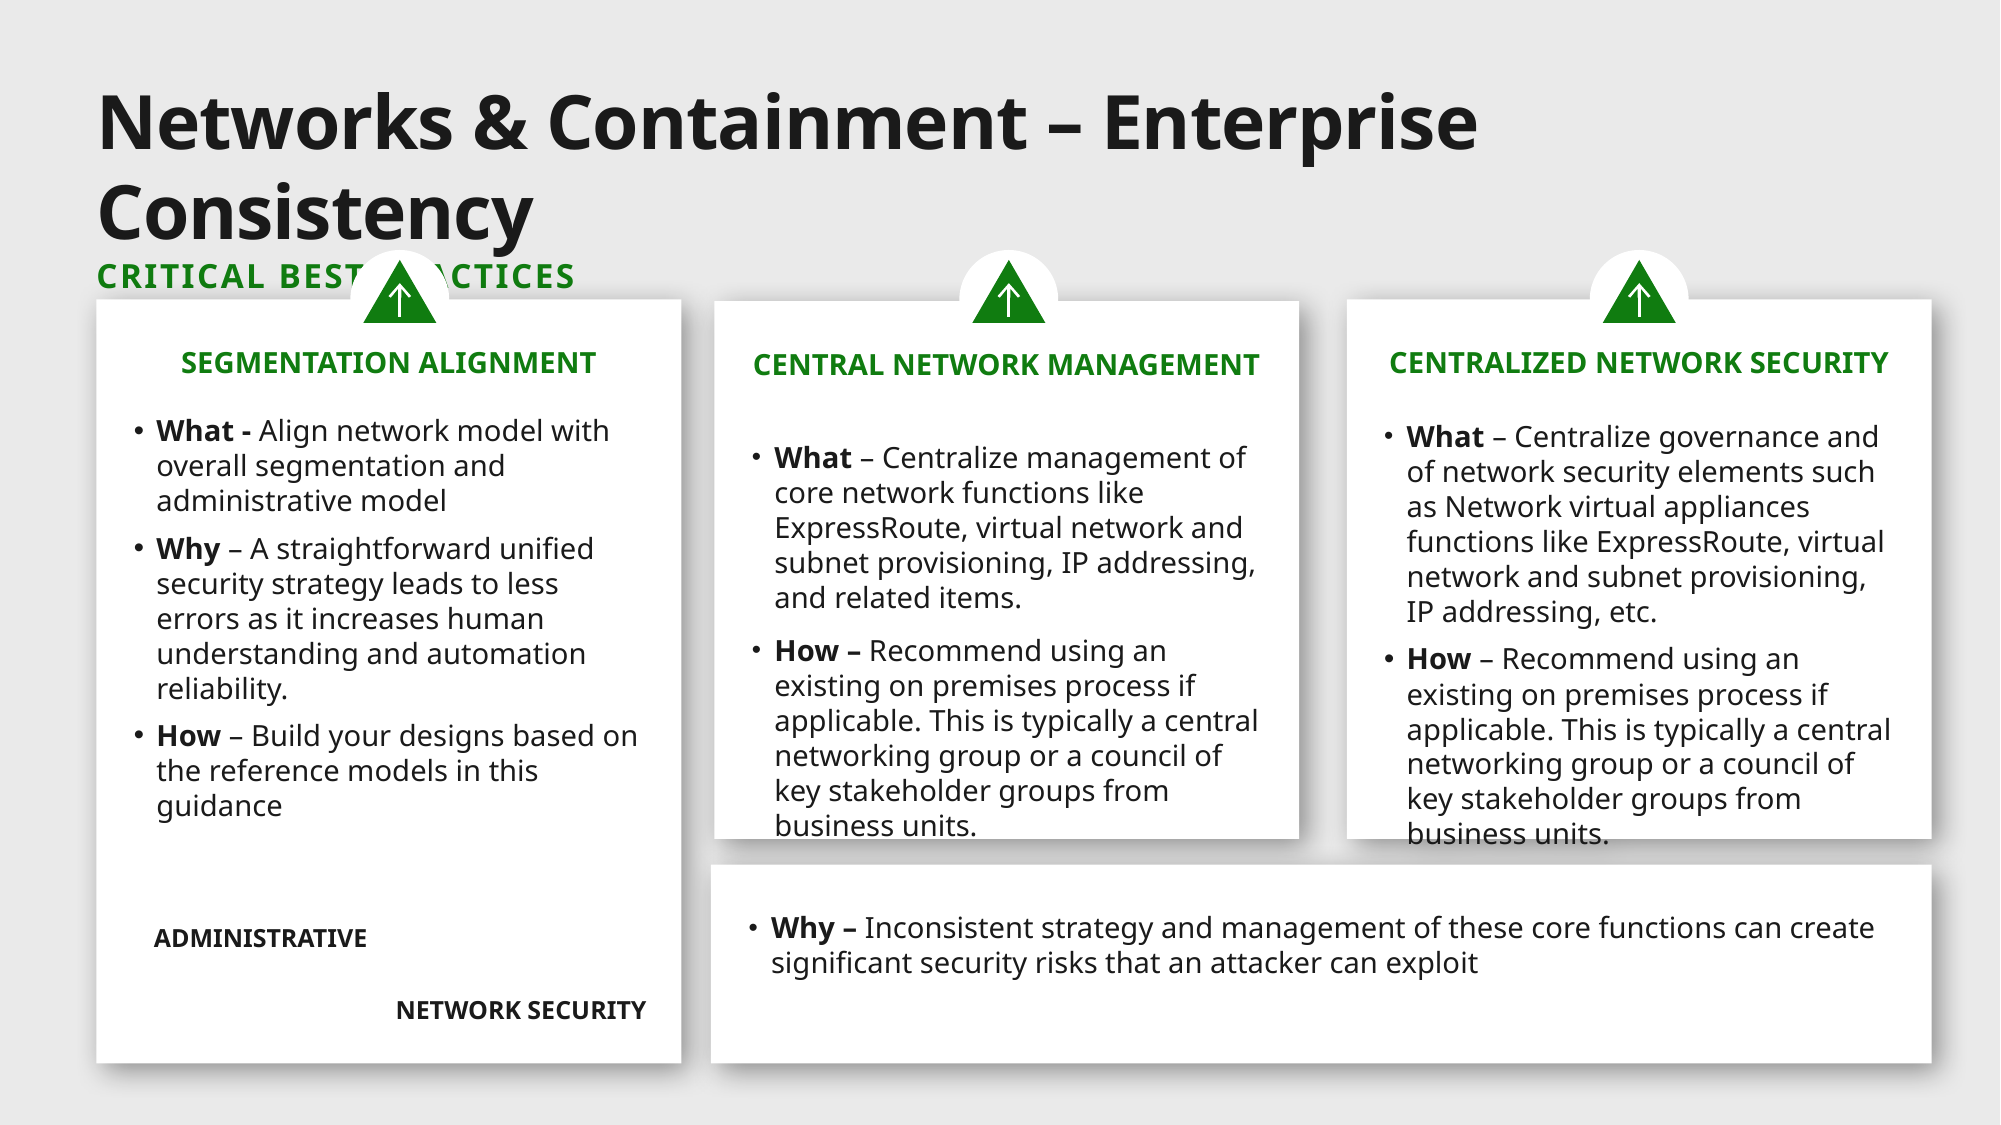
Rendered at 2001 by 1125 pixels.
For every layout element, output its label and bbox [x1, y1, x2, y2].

text_box [710, 864, 1933, 1064]
text_box [96, 249, 682, 1064]
text_box [1346, 249, 1933, 840]
title [96, 75, 1904, 207]
text_box [713, 249, 1300, 840]
